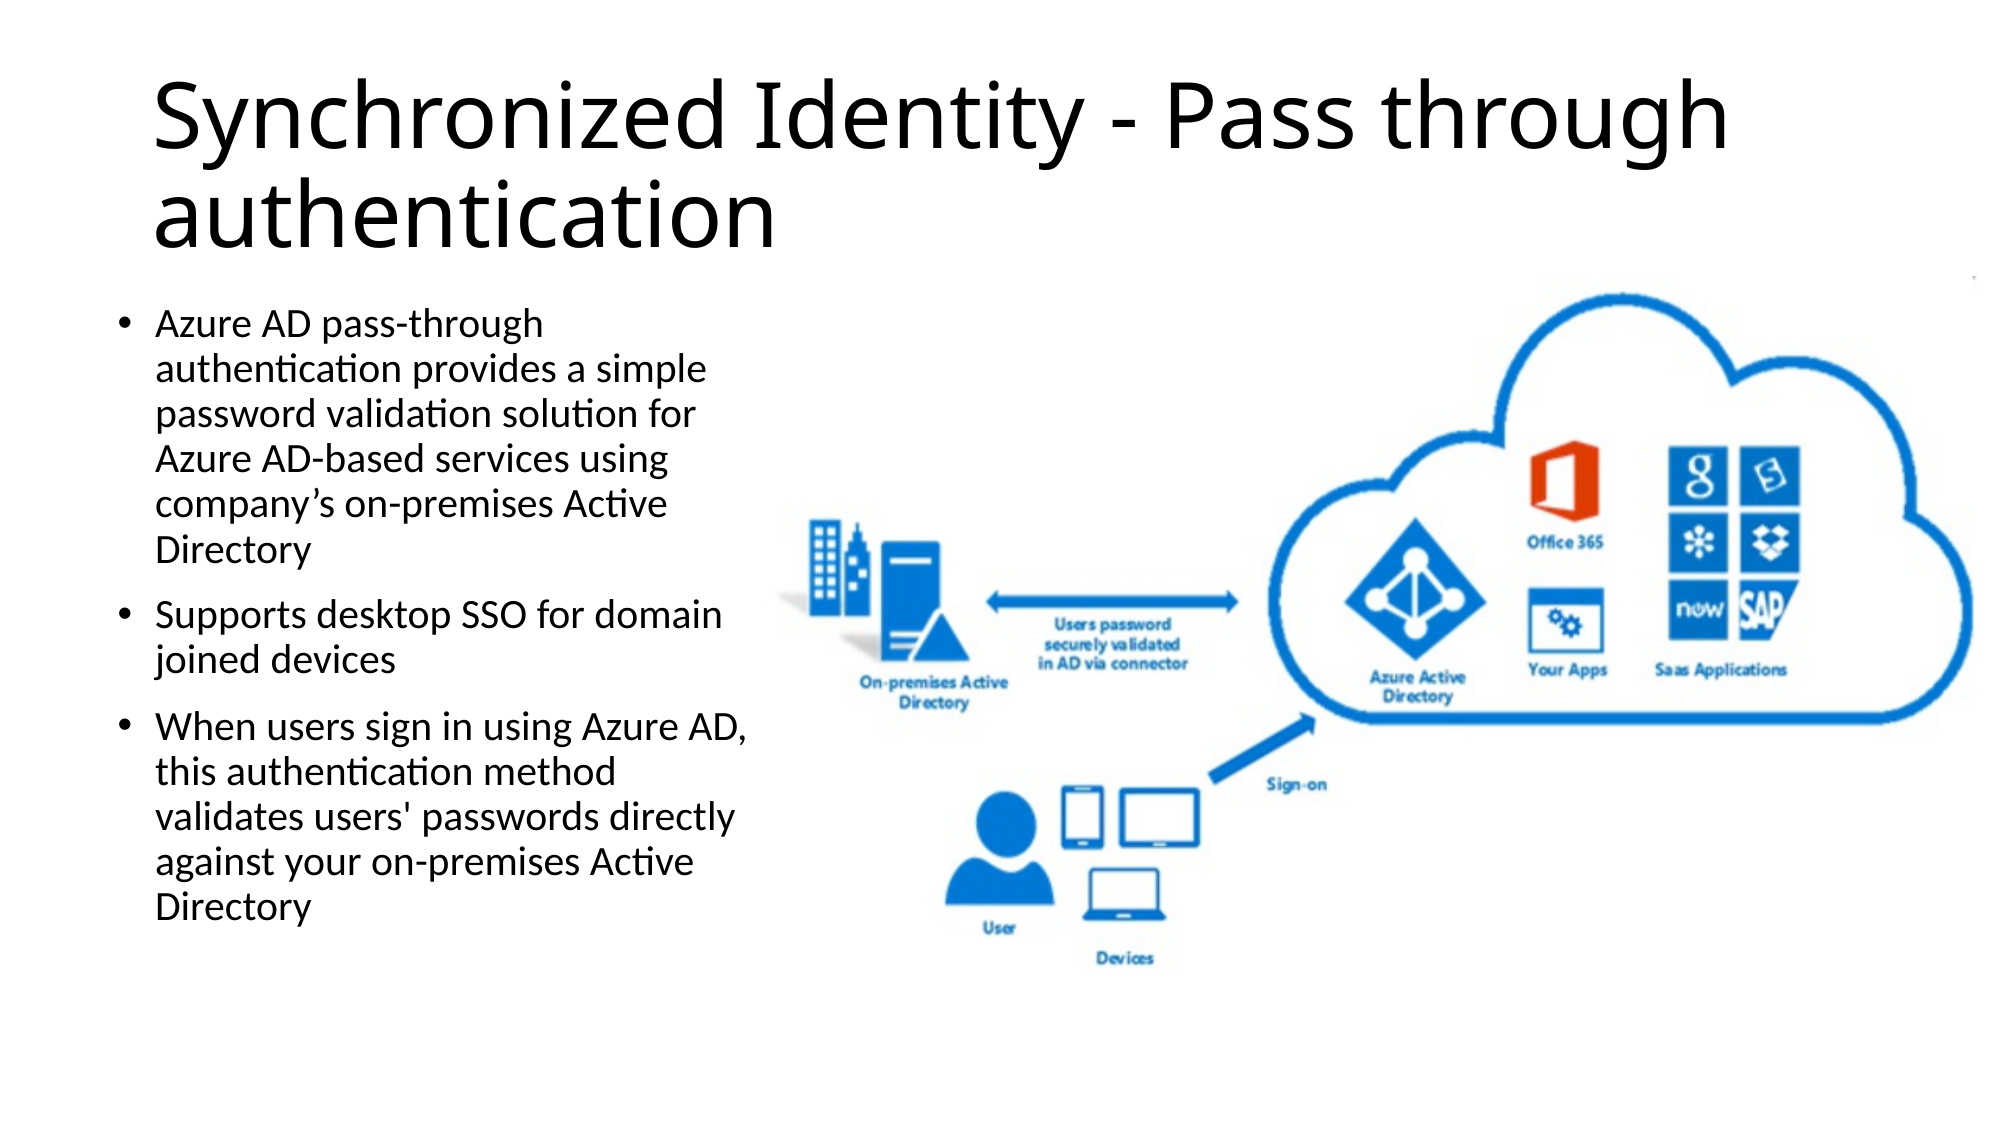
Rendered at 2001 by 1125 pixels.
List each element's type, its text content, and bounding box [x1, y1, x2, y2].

list Azure AD pass-through authentication provides a simple password validation solution for Azure AD-based services using company’s on-premises Active Directory Supports desktop SSO for domain joined devices When users sign in using Azure AD, this authentication method validates users' passwords directly against your on-premises Active Directory [102, 294, 783, 1008]
picture [747, 276, 1980, 971]
title Synchronized Identity - Pass through authentication [137, 59, 1863, 278]
